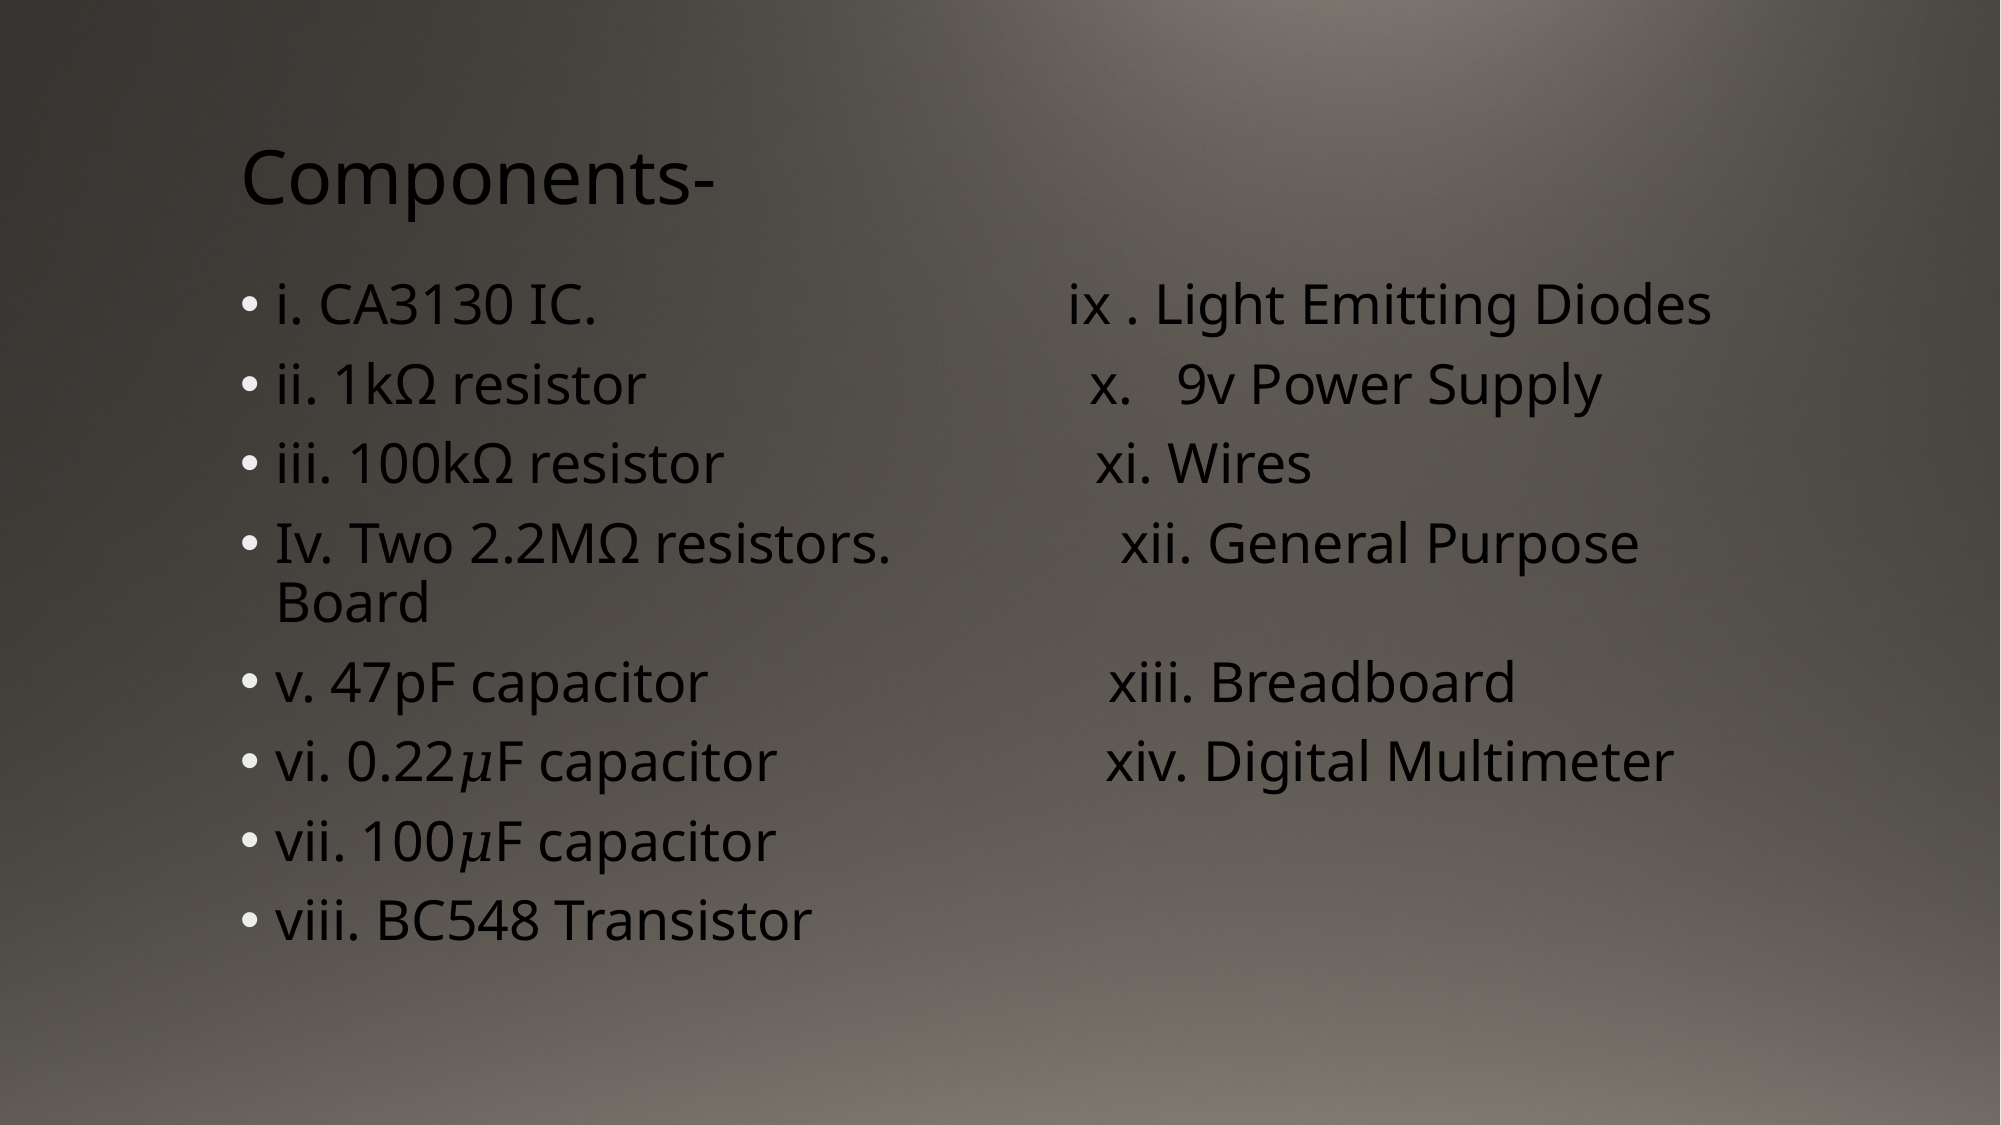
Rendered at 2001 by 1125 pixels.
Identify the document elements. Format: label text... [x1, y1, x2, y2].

title Components- [225, 112, 1800, 248]
list i. CA3130 IC. ix . Light Emitting Diodes ii. 1kΩ resistor x. 9v Power Supply iii. 100kΩ resistor xi. Wires Iv. Two 2.2MΩ resistors. xii. General Purpose Board v. 47pF capacitor xiii. Breadboard vi. 0.22𝜇F capacitor xiv. Digital Multimeter vii. 100𝜇F capacitor viii. BC548 Transistor [225, 269, 1800, 963]
picture [0, 0, 2001, 1125]
